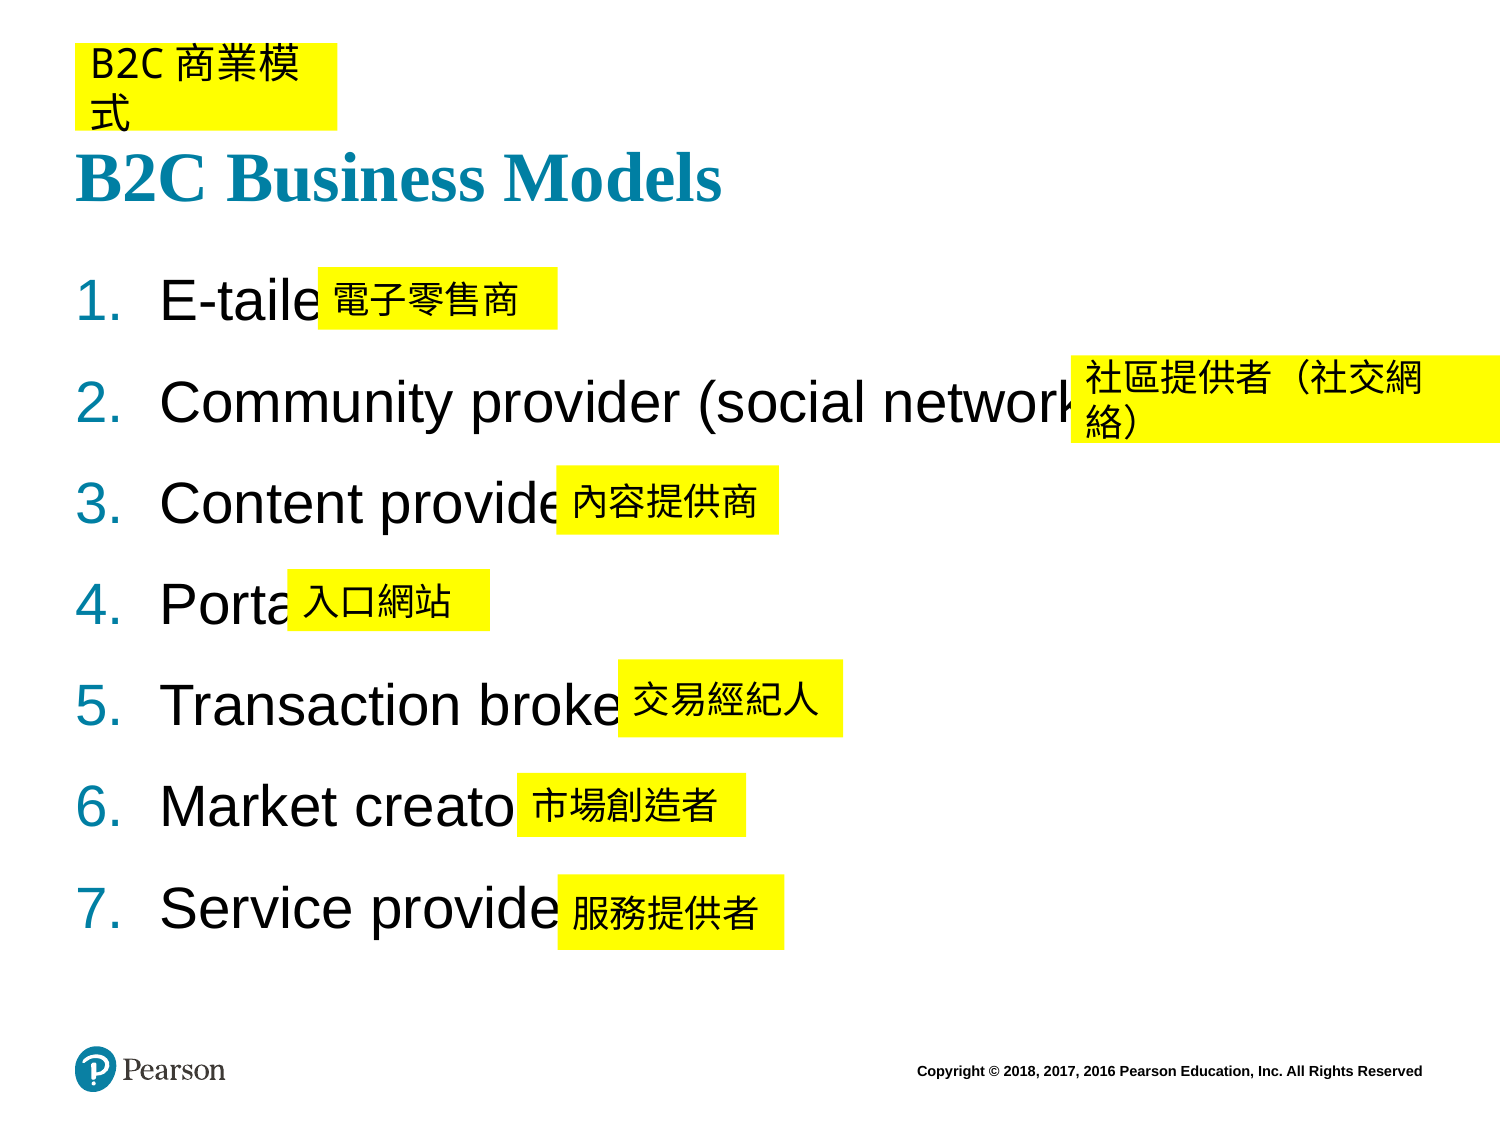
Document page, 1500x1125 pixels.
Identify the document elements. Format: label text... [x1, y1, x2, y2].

text_box B2C商業模式 [73, 41, 340, 133]
text_box 社區提供者（社交網絡） [1069, 353, 1500, 445]
text_box 內容提供商 [554, 463, 781, 537]
text_box 電子零售商 [316, 265, 560, 332]
text_box 服務提供者 [556, 872, 786, 952]
text_box 交易經紀人 [616, 657, 845, 740]
title B2C Business Models [75, 35, 1425, 216]
text_box 市場創造者 [515, 771, 748, 839]
text_box 入口網站 [285, 567, 492, 633]
list E-tailer Community provider (social network) Content provider Portal Transaction broker Market creator Service provider [75, 262, 1425, 1005]
